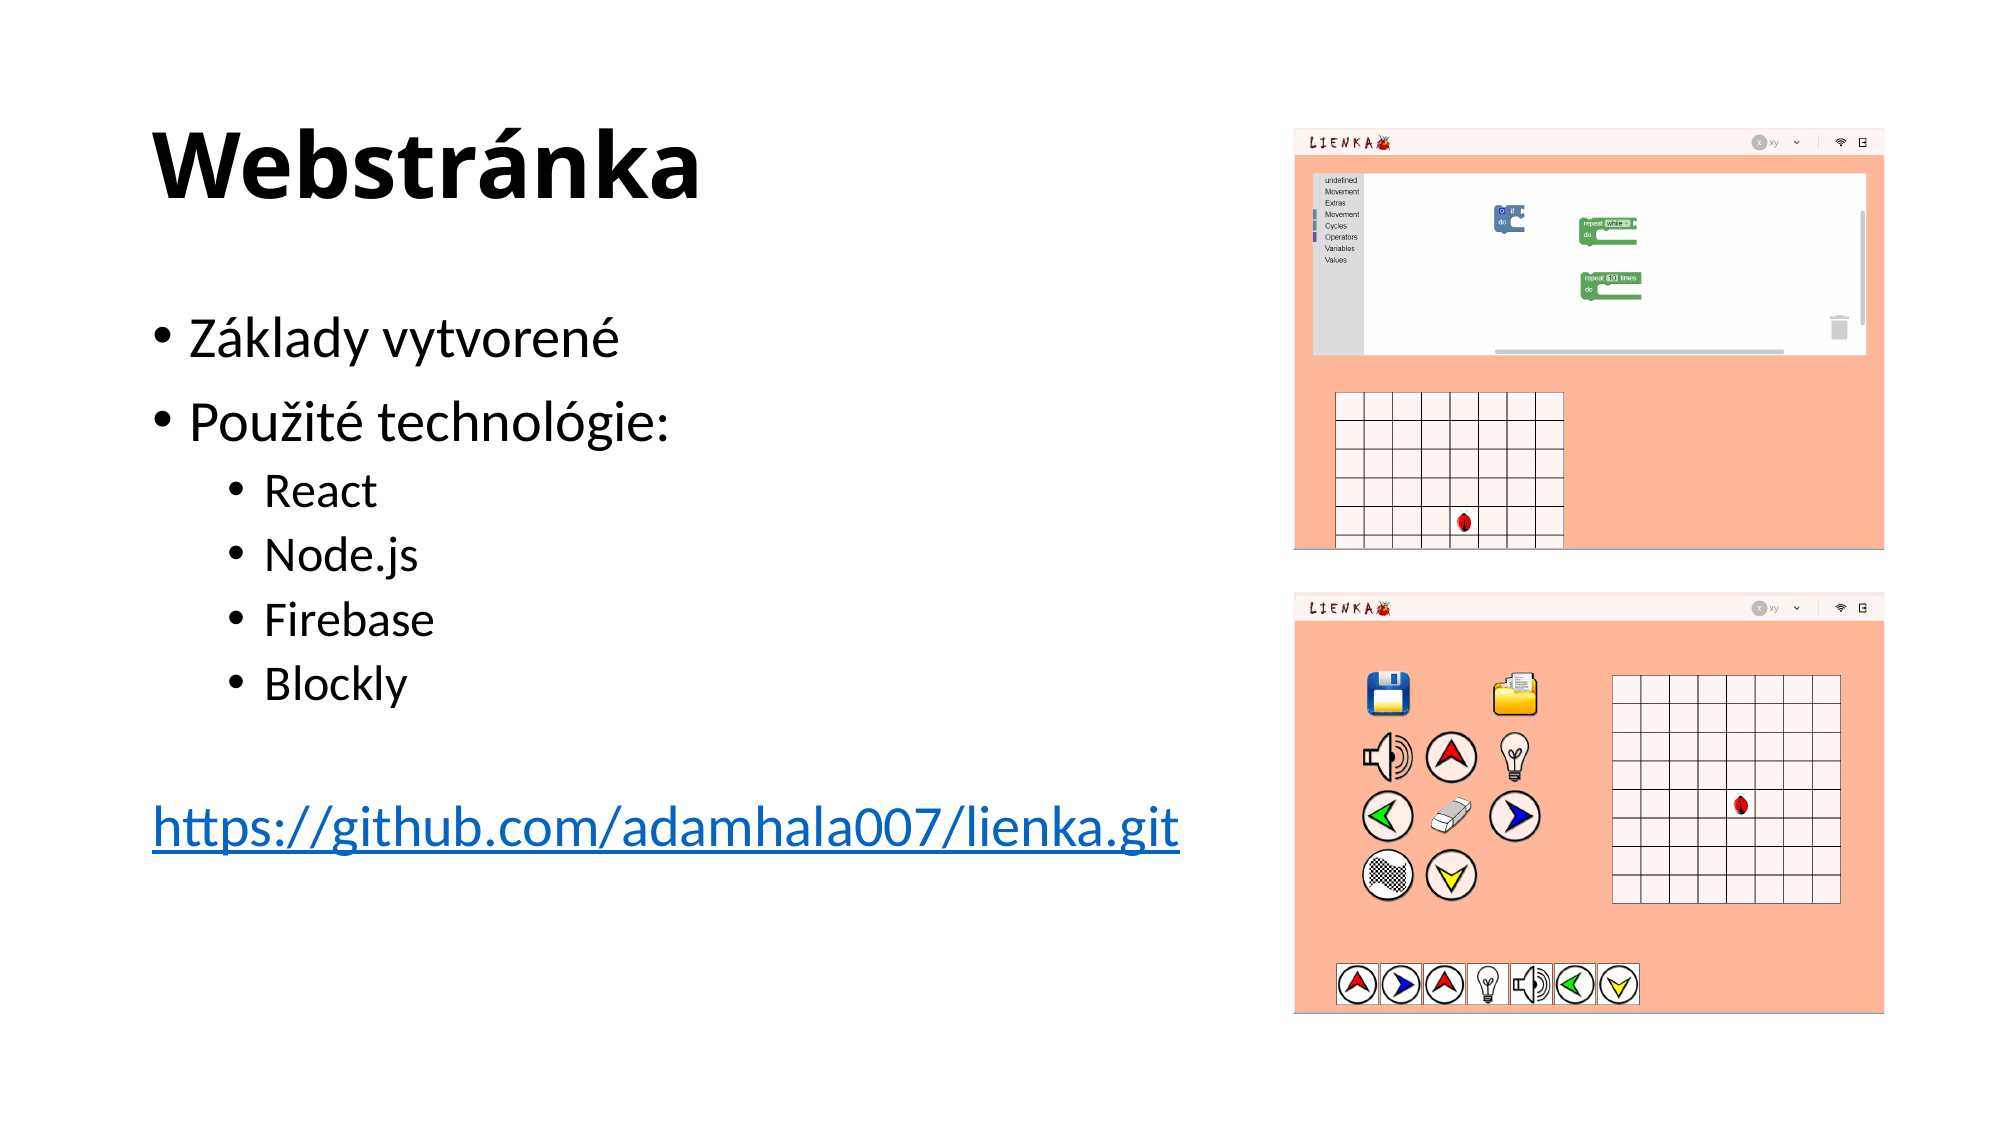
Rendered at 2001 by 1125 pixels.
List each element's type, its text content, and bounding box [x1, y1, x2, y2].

picture [1293, 128, 1885, 550]
picture [1293, 592, 1885, 1014]
list Základy vytvorené Použité technológie: React Node.js Firebase Blockly https://github.com/adamhala007/lienka.git [137, 299, 1863, 1014]
title Webstránka [137, 59, 1863, 278]
